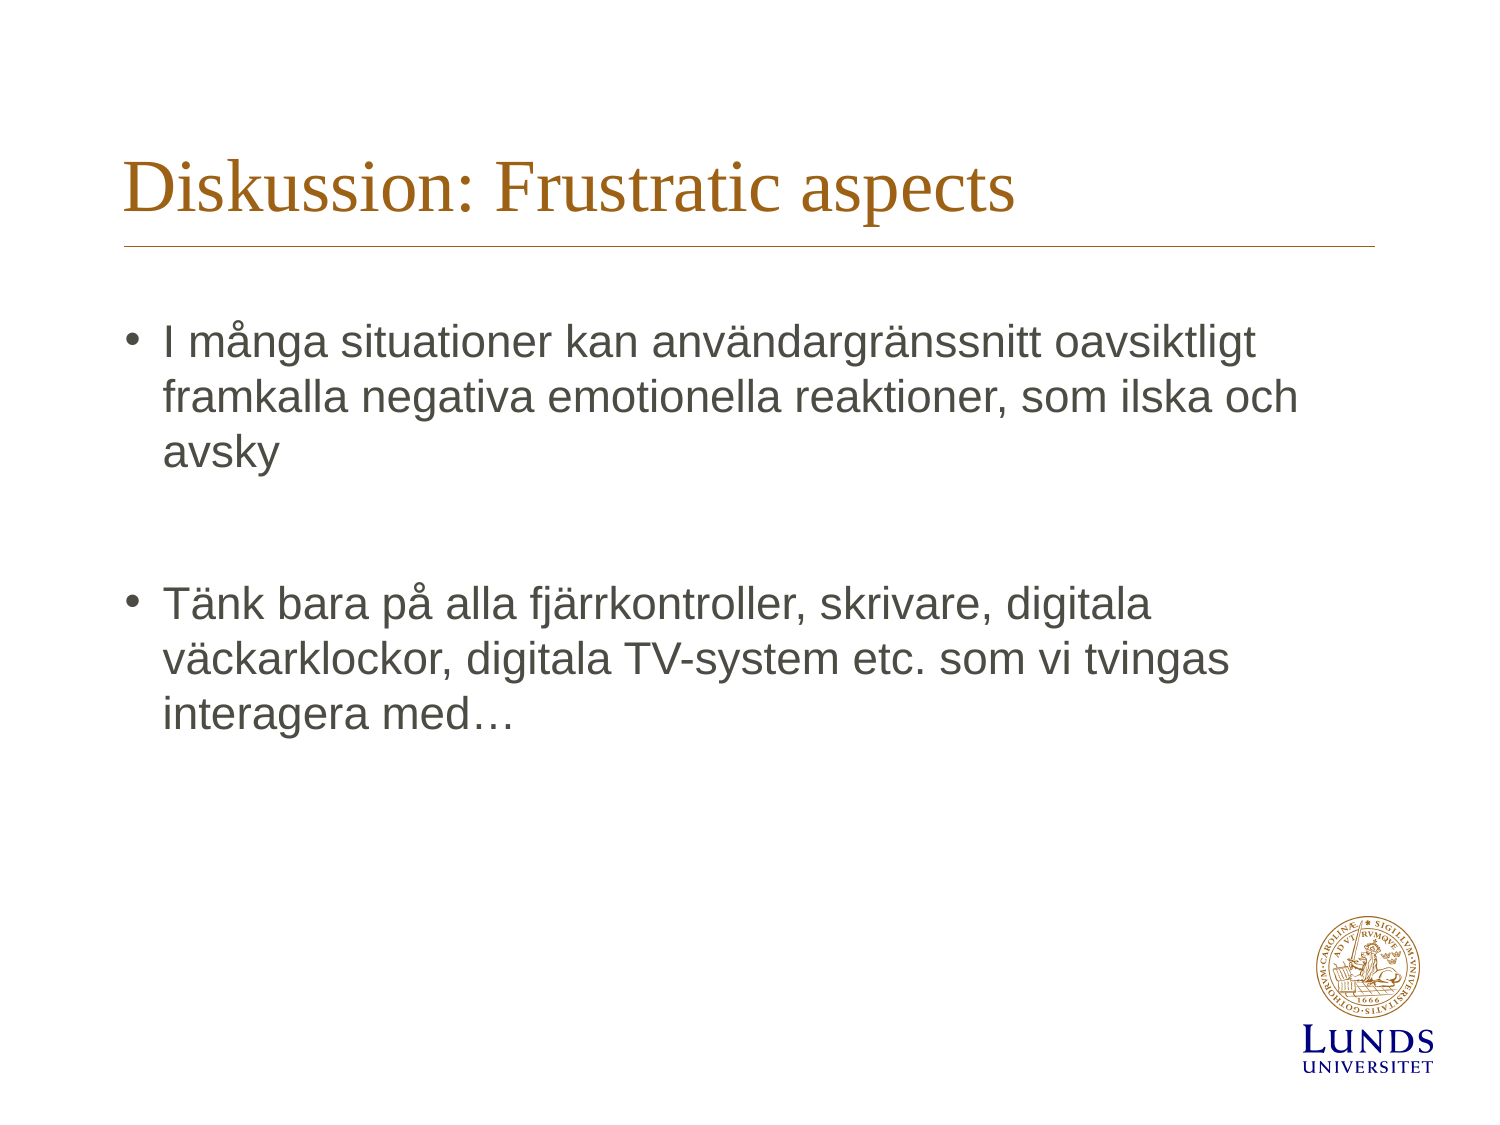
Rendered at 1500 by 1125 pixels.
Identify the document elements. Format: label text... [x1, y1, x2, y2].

title Diskussion: Frustratic aspects [106, 46, 1375, 235]
list I många situationer kan användargränssnitt oavsiktligt framkalla negativa emotionella reaktioner, som ilska och avsky Tänk bara på alla fjärrkontroller, skrivare, digitala väckarklockor, digitala TV-system etc. som vi tvingas interagera med… [109, 303, 1375, 891]
picture [1303, 916, 1433, 1073]
